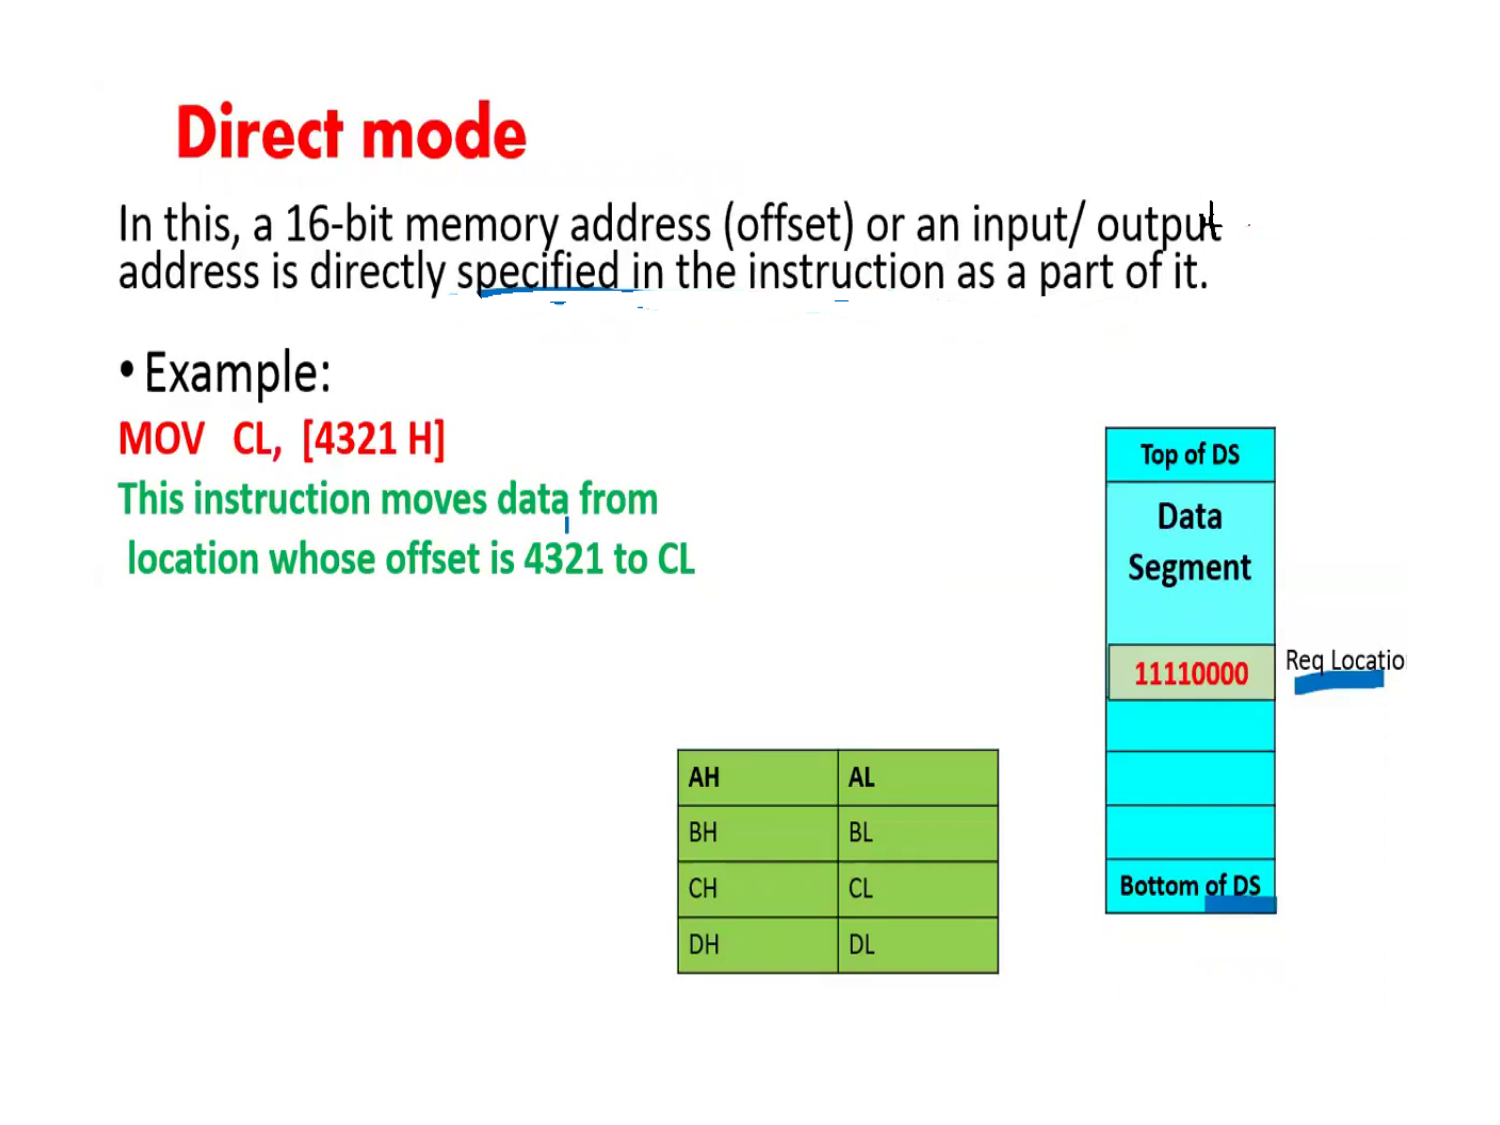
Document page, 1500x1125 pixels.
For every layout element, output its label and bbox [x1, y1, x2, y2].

list [93, 81, 1407, 1006]
